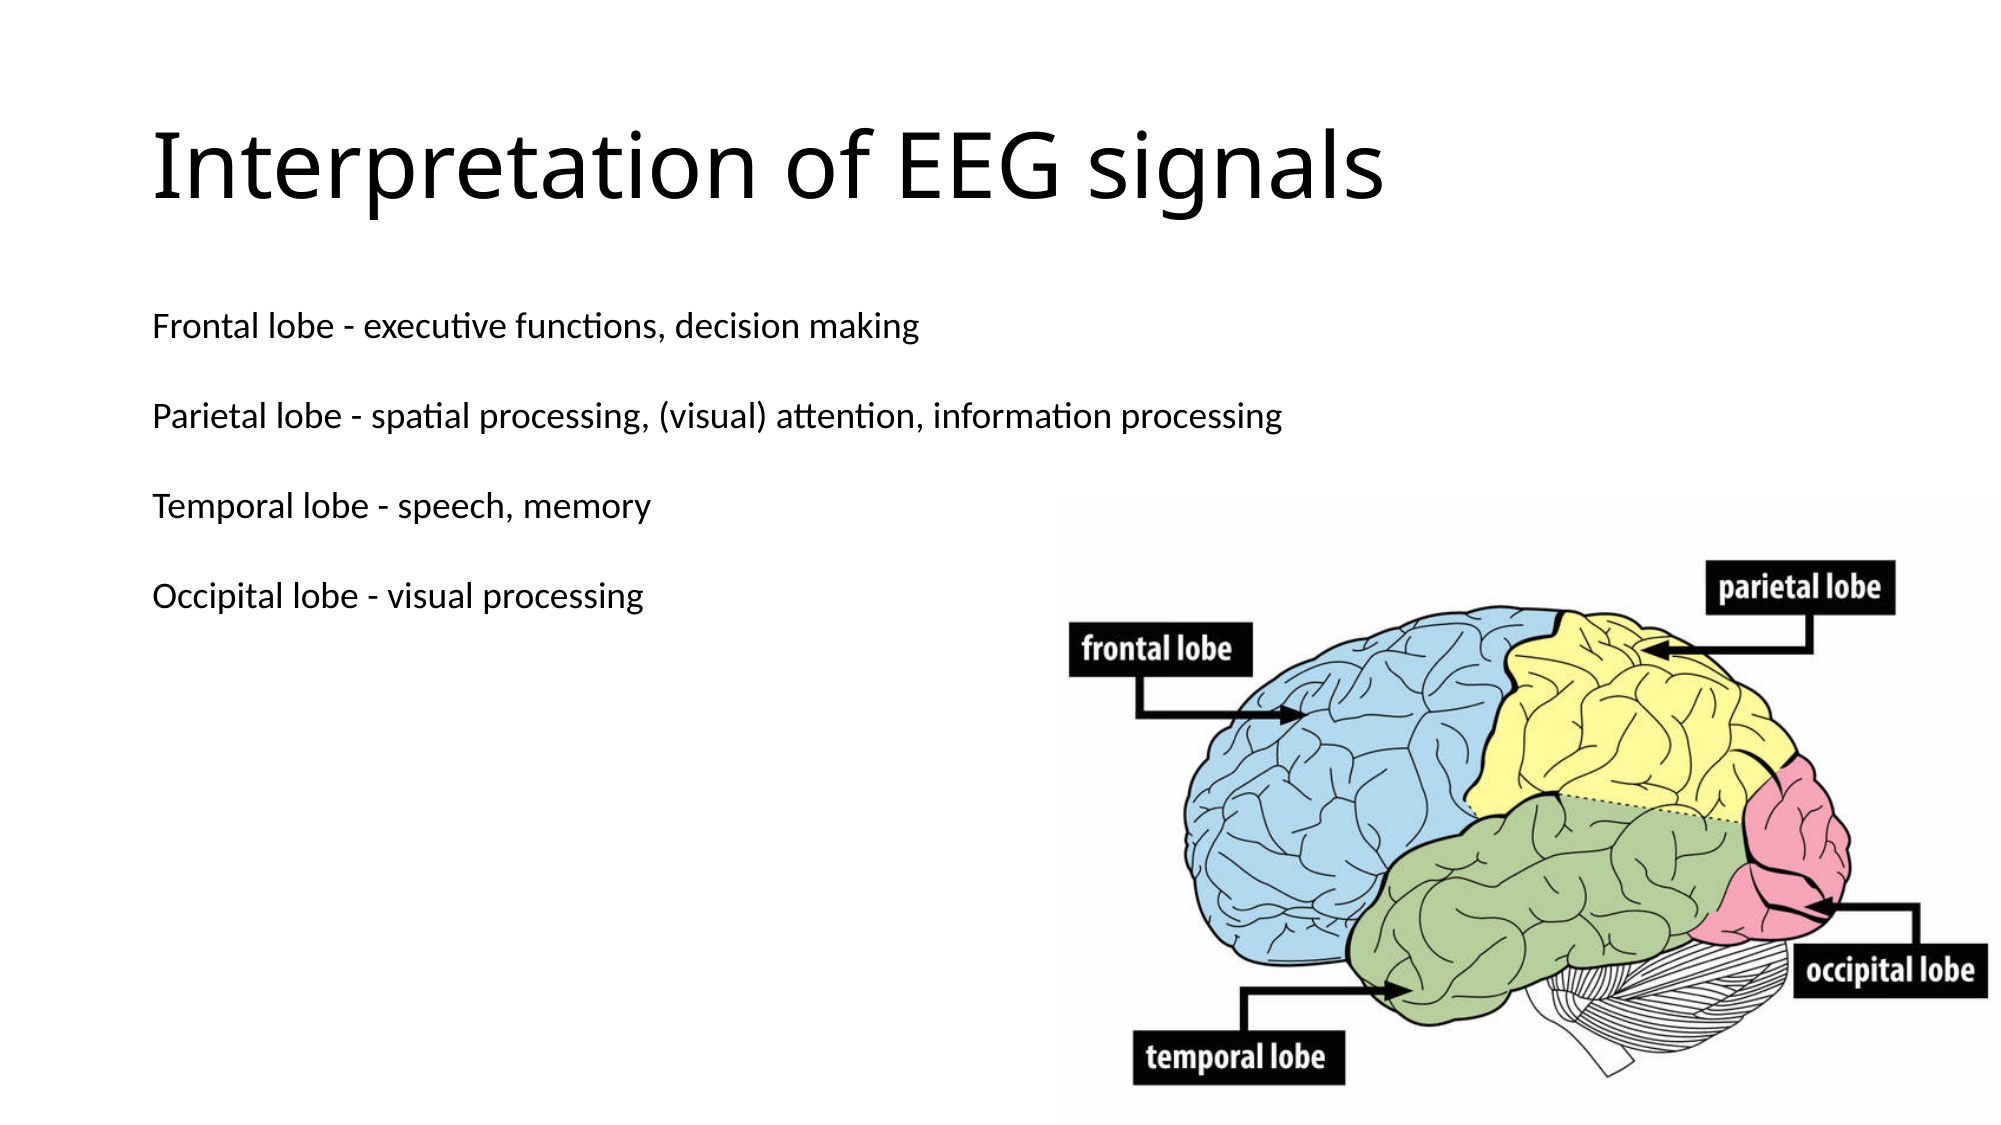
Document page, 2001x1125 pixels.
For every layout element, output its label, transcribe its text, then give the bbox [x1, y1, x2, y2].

title Interpretation of EEG signals [137, 59, 1863, 278]
picture [1056, 502, 2000, 1125]
text_box Frontal lobe - executive functions, decision making Parietal lobe - spatial processing, (visual) attention, information processing Temporal lobe - speech, memory Occipital lobe - visual processing [137, 248, 1341, 624]
